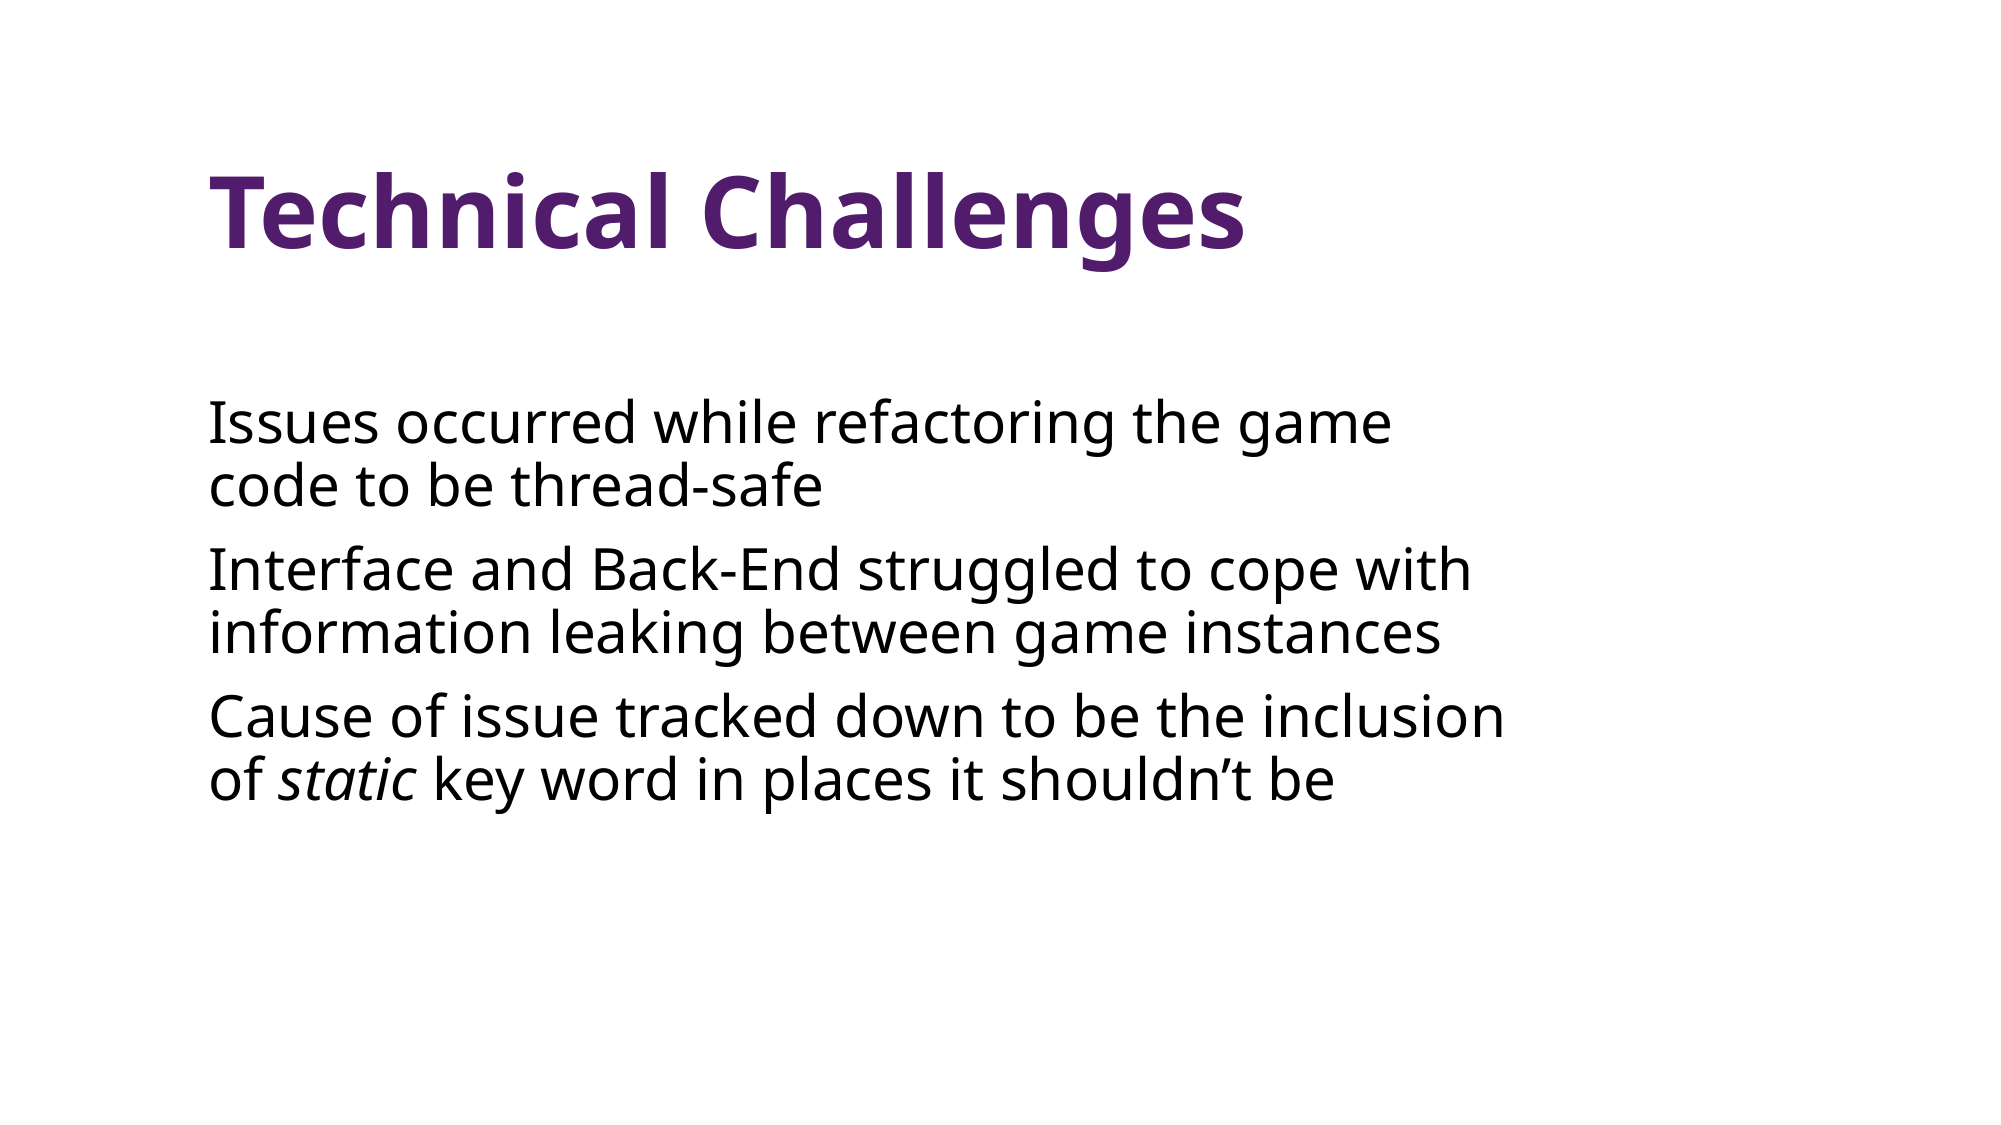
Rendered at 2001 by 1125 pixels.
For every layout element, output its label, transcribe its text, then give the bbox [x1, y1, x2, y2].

list Technical Challenges [193, 154, 1391, 318]
list Issues occurred while refactoring the game code to be thread-safe Interface and Back-End struggled to cope with information leaking between game instances Cause of issue tracked down to be the inclusion of static key word in places it shouldn’t be [193, 385, 1530, 987]
